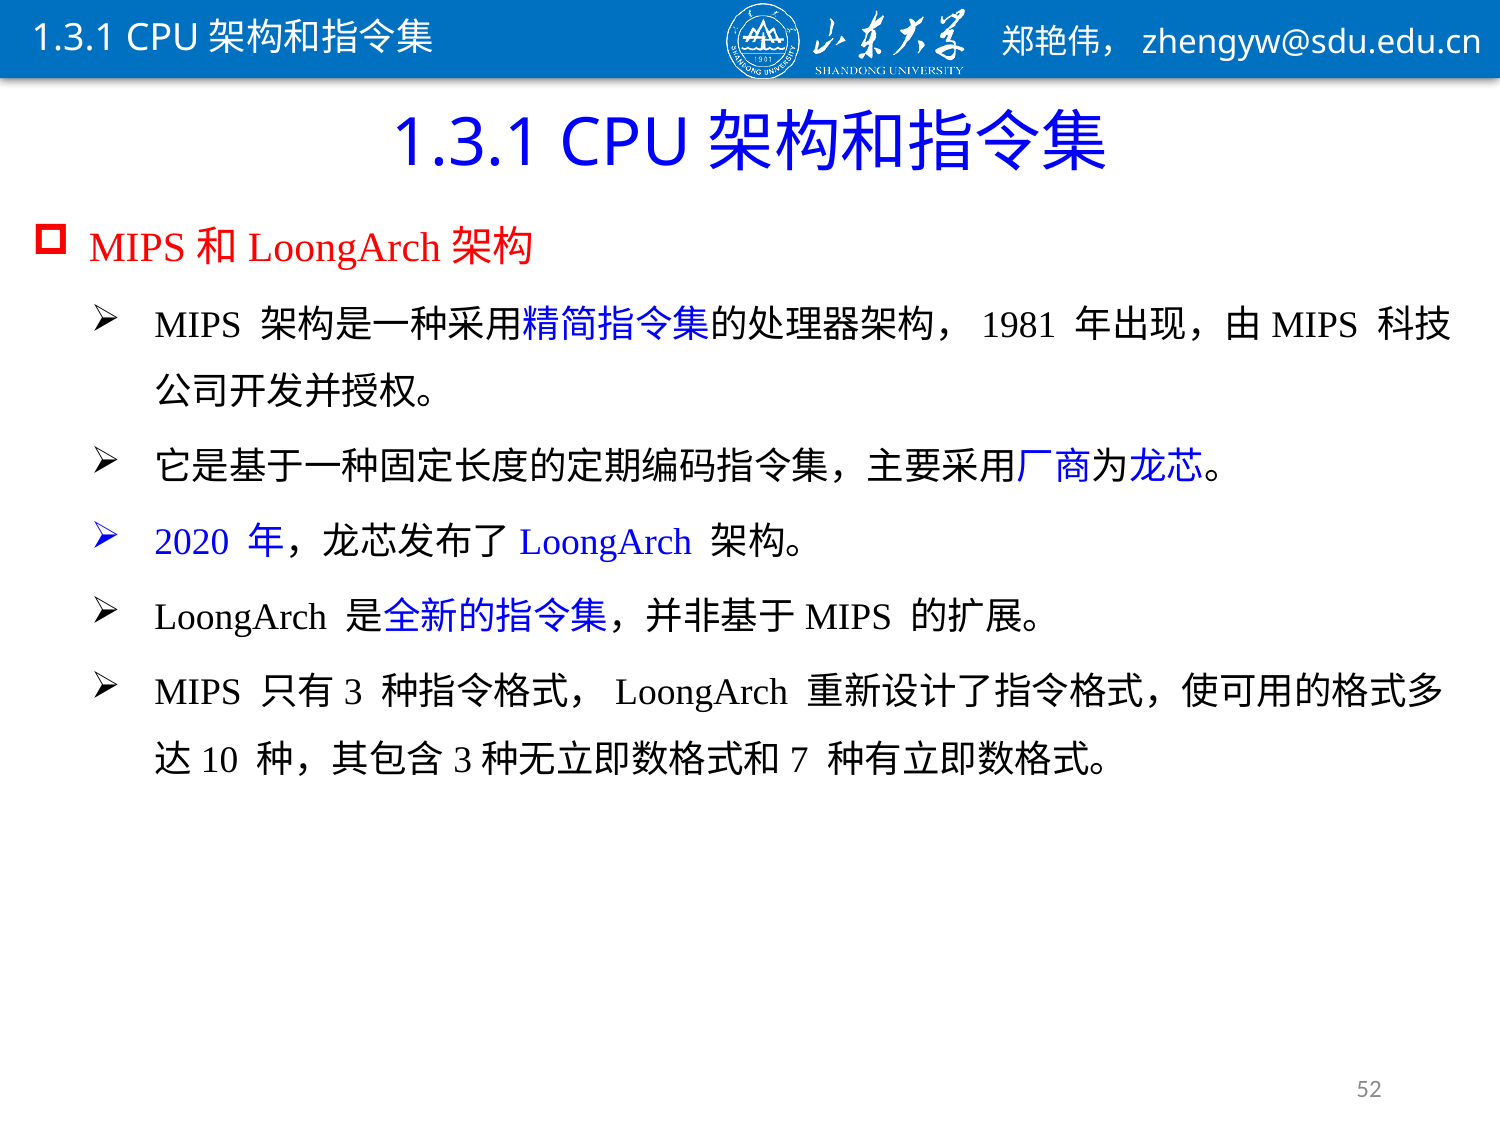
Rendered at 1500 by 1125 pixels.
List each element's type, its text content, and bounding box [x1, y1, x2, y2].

text_box MIPS和LoongArch架构 MIPS 架构是一种采用精简指令集的处理器架构，1981 年出现，由MIPS 科技公司开发并授权。 它是基于一种固定长度的定期编码指令集，主要采用厂商为龙芯。 2020 年，龙芯发布了LoongArch 架构。 LoongArch 是全新的指令集，并非基于MIPS 的扩展。 MIPS 只有3 种指令格式，LoongArch 重新设计了指令格式，使可用的格式多达10 种，其包含3种无立即数格式和7 种有立即数格式。 [17, 187, 1483, 788]
slide_number 52 [1059, 1057, 1397, 1118]
text_box 1.3.1 CPU架构和指令集 [16, 5, 449, 66]
text_box 1.3.1 CPU架构和指令集 [0, 91, 1500, 187]
picture [726, 3, 965, 79]
